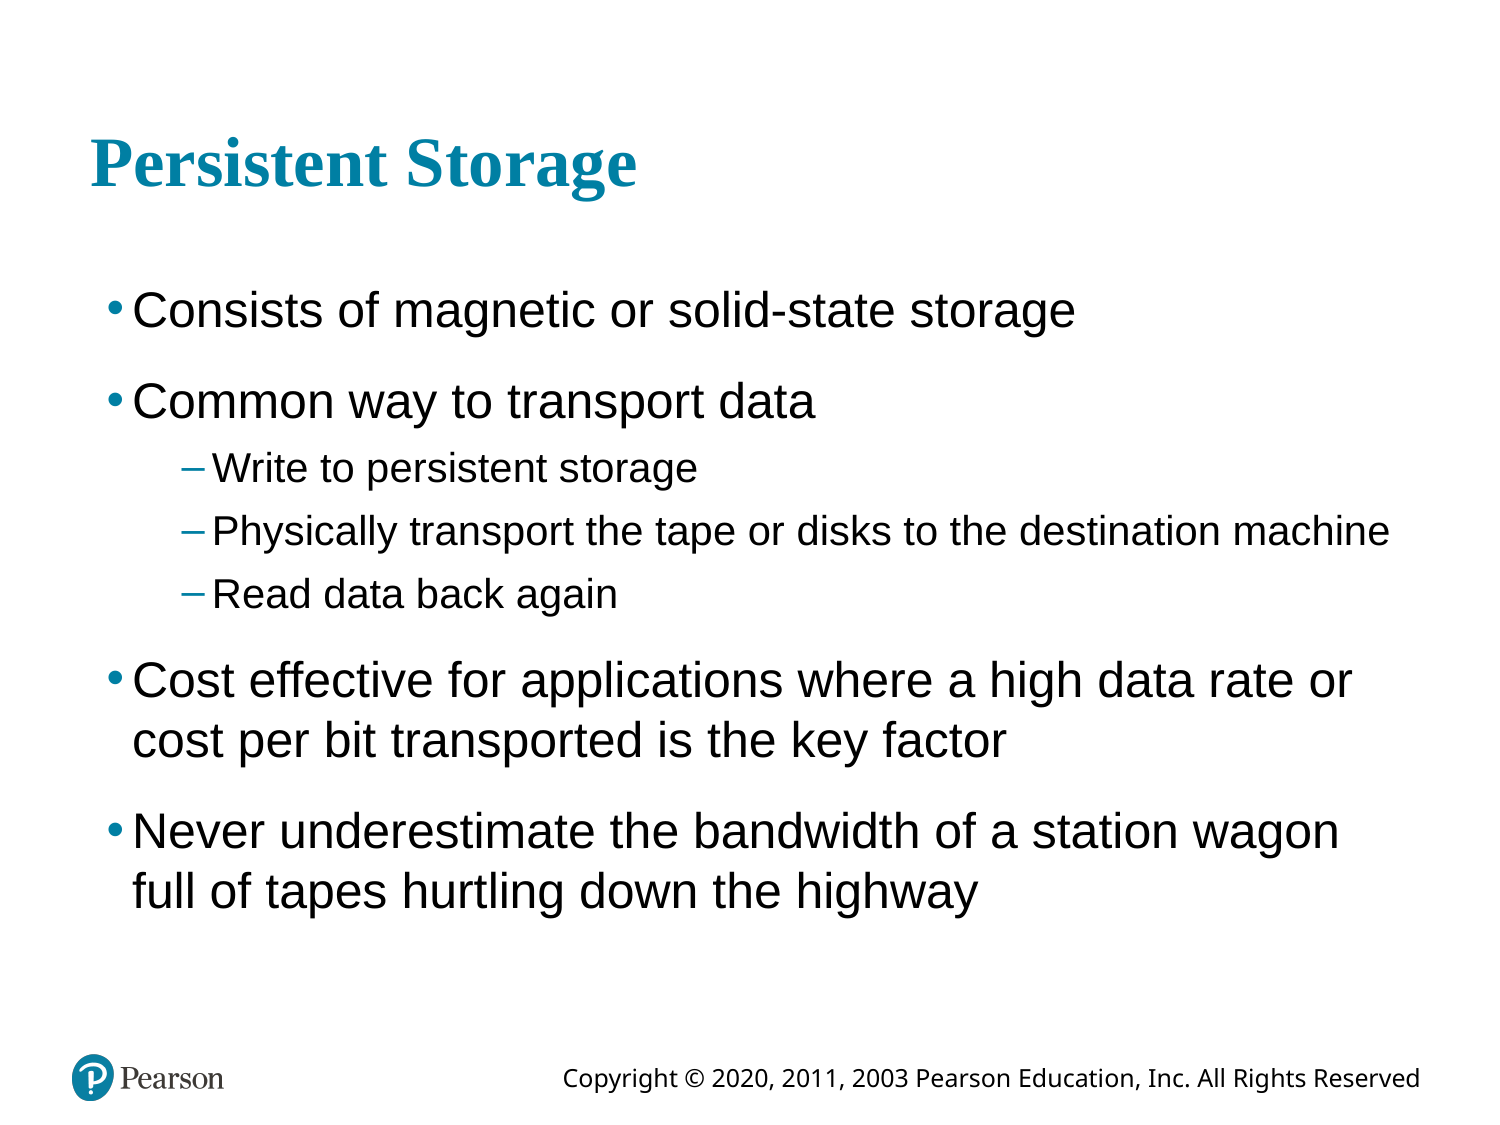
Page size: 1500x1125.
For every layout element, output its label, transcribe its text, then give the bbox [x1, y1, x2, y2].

title Persistent Storage [75, 35, 1425, 216]
list Consists of magnetic or solid-state storage Common way to transport data Write to persistent storage Physically transport the tape or disks to the destination machine Read data back again Cost effective for applications where a high data rate or cost per bit transported is the key factor Never underestimate the bandwidth of a station wagon full of tapes hurtling down the highway [75, 262, 1425, 1005]
picture [98, 1054, 224, 1101]
picture [72, 1054, 88, 1070]
picture [80, 1063, 106, 1088]
picture [72, 1087, 83, 1101]
